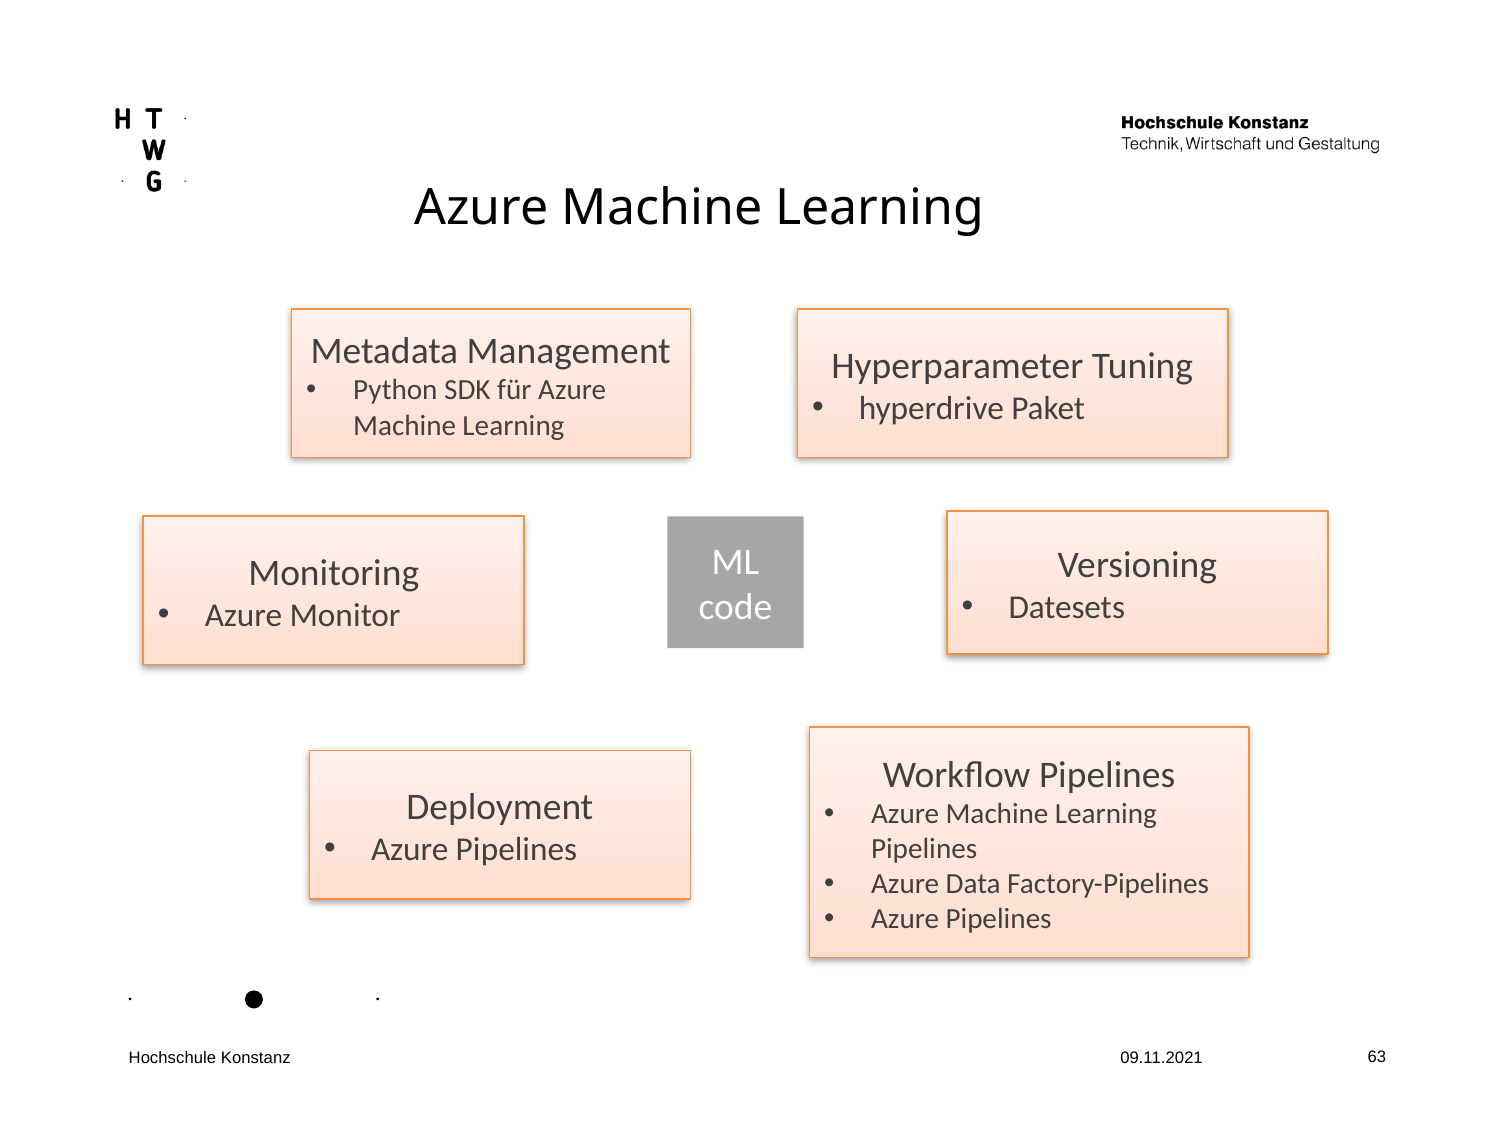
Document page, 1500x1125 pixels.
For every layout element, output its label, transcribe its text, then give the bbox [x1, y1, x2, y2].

text_box Deployment Azure Pipelines [309, 750, 691, 900]
text_box Versioning Datesets [946, 510, 1329, 655]
text_box ML code [665, 514, 806, 650]
list Azure Machine Learning [399, 167, 1101, 267]
text_box Monitoring Azure Monitor [142, 515, 525, 665]
text_box [1, 229, 1500, 960]
picture [1059, 65, 1500, 229]
text_box Workflow Pipelines Azure Machine Learning Pipelines Azure Data Factory-Pipelines Azure Pipelines [809, 726, 1250, 958]
text_box Hyperparameter Tuning hyperdrive Paket [797, 308, 1229, 458]
text_box Metadata Management Python SDK für Azure Machine Learning [291, 308, 691, 458]
picture [91, 87, 216, 212]
